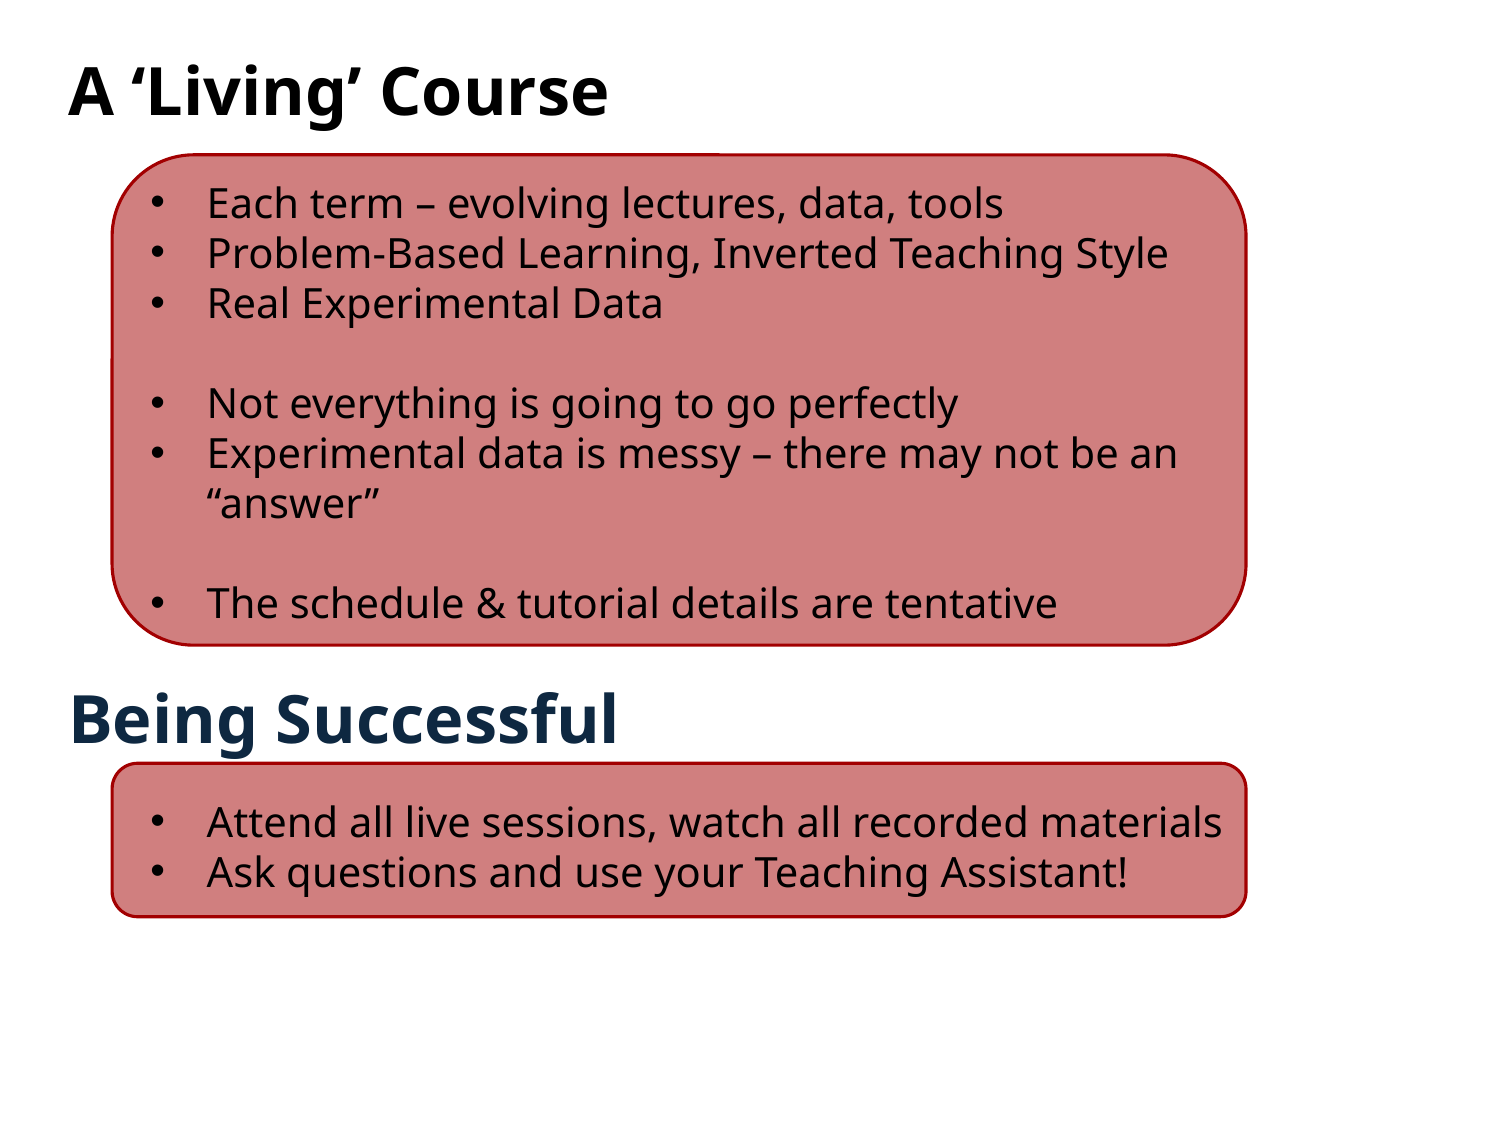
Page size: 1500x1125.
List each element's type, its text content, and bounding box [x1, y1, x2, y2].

text_box [145, 153, 1213, 169]
text_box [110, 843, 1245, 919]
title A ‘Living’ Course [53, 0, 1459, 138]
text_box Being Successful [53, 590, 1459, 843]
text_box Each term – evolving lectures, data, tools Problem-Based Learning, Inverted Teaching Style Real Experimental Data Not everything is going to go perfectly Experimental data is messy – there may not be an “answer” The schedule & tutorial details are tentative [135, 169, 1247, 590]
text_box Attend all live sessions, watch all recorded materials Ask questions and use your Teaching Assistant! [135, 787, 1247, 903]
text_box [110, 177, 135, 590]
